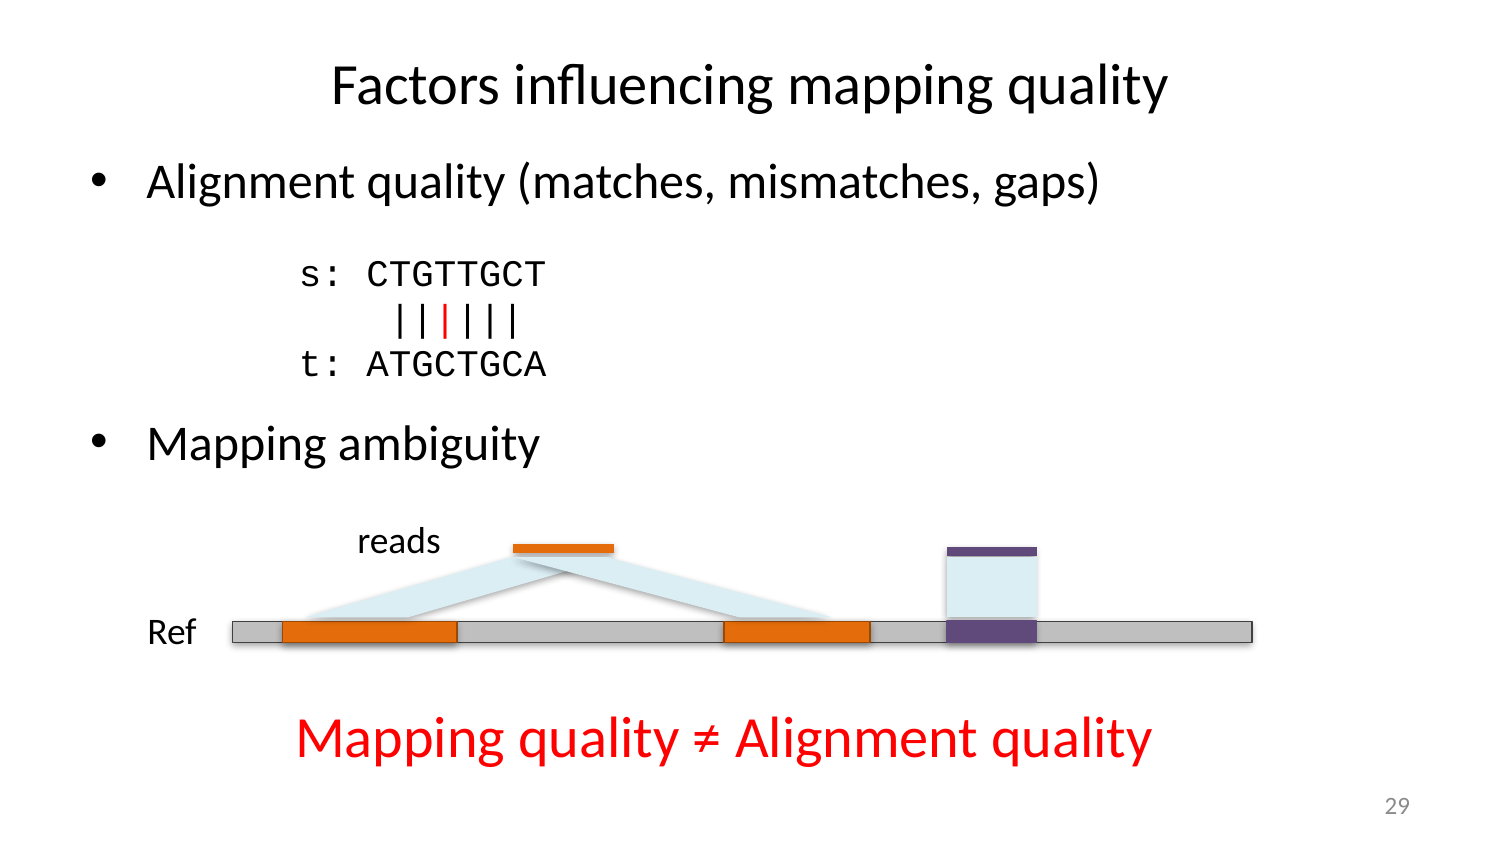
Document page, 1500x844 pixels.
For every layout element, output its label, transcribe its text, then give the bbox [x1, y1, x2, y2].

slide_number 29 [1074, 782, 1425, 827]
title Factors influencing mapping quality [75, 33, 1425, 129]
text_box s: CTGTTGCT |||||| t: ATGCTGCA [284, 242, 562, 392]
list Alignment quality (matches, mismatches, gaps) [75, 141, 1425, 253]
text_box Mapping quality ≠ Alignment quality [280, 691, 1168, 777]
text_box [130, 508, 1253, 660]
text_box Mapping ambiguity [74, 403, 736, 490]
